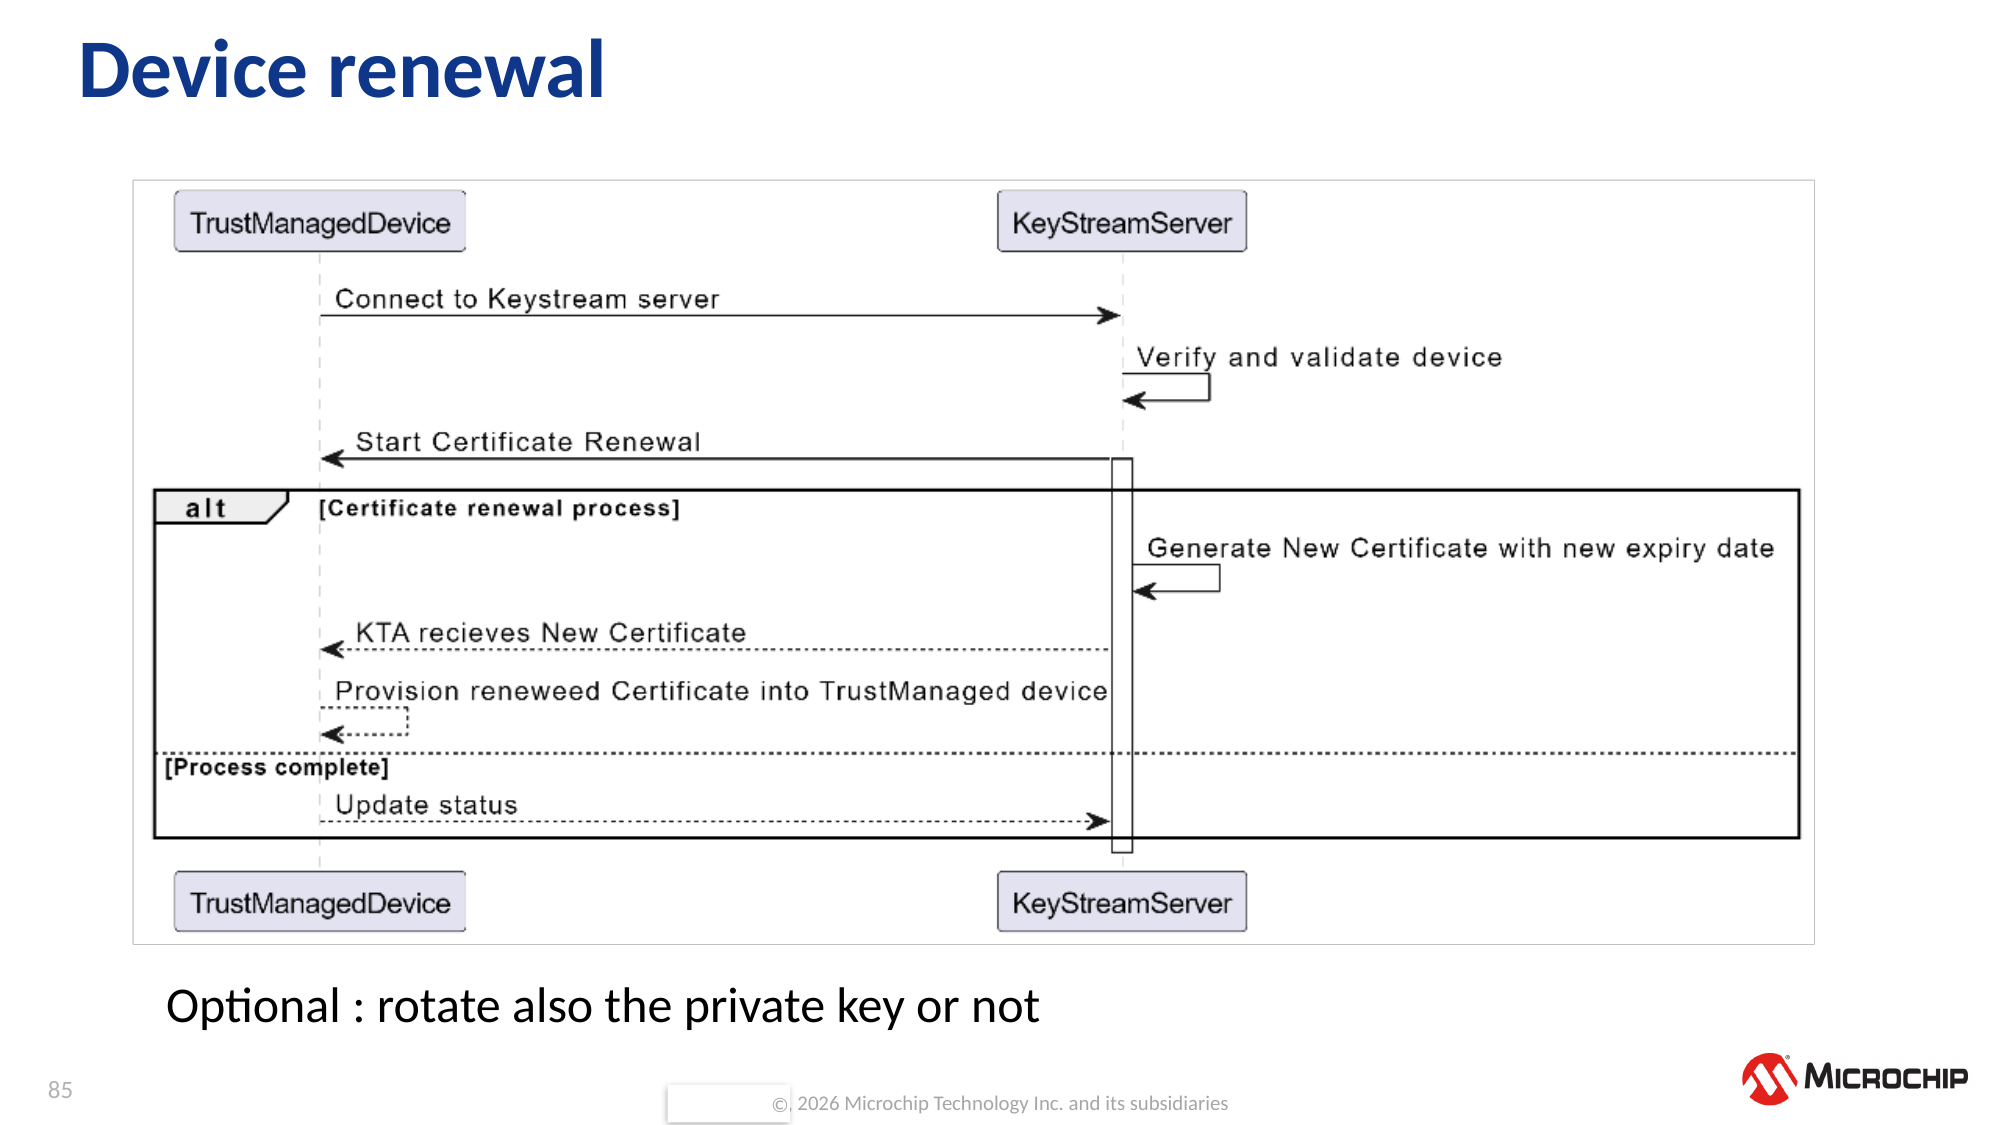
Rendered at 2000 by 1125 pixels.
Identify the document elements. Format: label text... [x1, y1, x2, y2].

picture [113, 159, 1835, 965]
title Device renewal [58, 15, 1929, 144]
slide_number 85 [25, 1058, 89, 1119]
picture [1736, 1049, 1974, 1109]
text_box Optional : rotate also the private key or not [151, 975, 1695, 1040]
